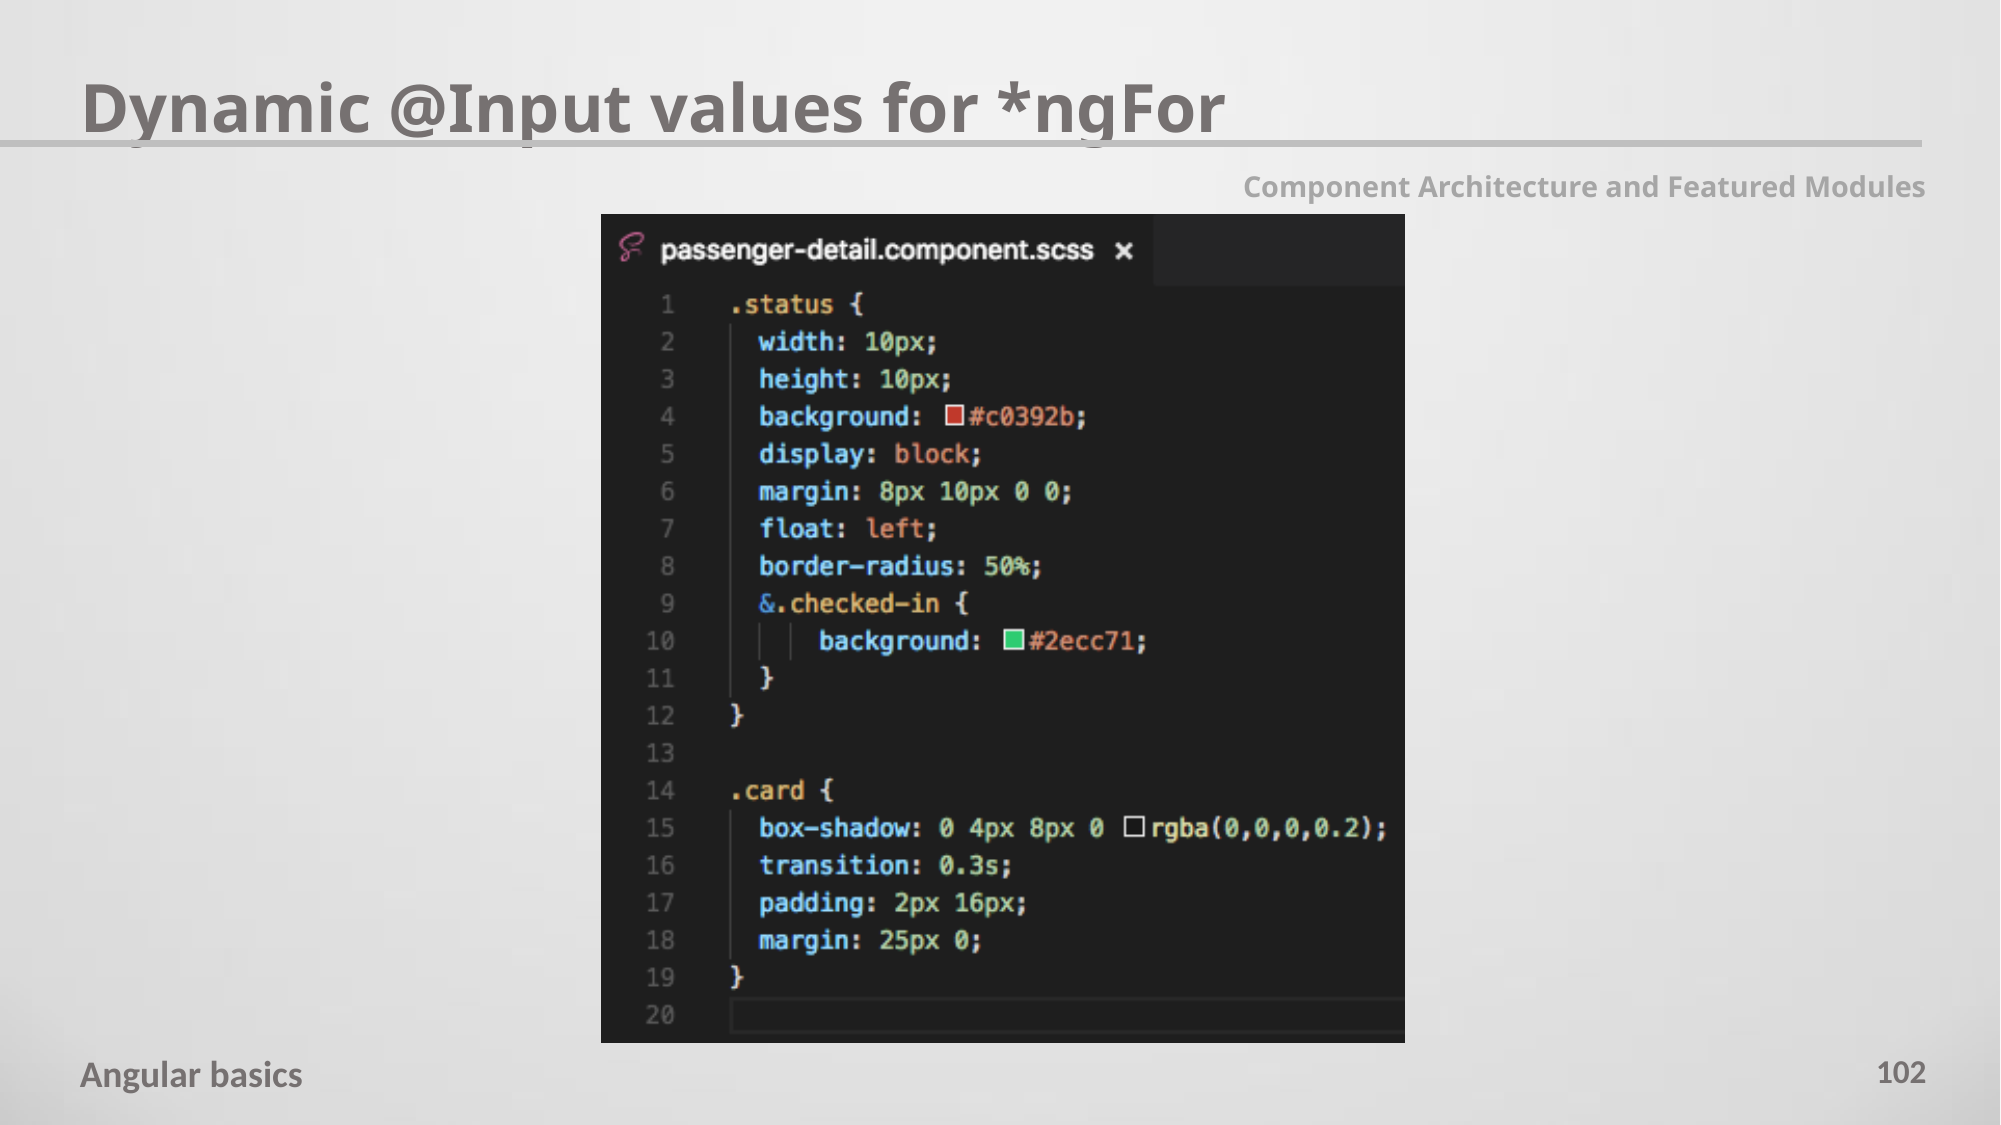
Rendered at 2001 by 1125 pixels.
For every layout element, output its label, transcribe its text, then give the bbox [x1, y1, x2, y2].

picture [0, 0, 2001, 1125]
text_box Dynamic @Input values for *ngFor [65, 48, 1942, 146]
text_box Dynamic @Input values for *ngFor [65, 147, 1176, 155]
footer Angular basics [65, 1042, 1338, 1103]
slide_number 102 [1412, 1038, 1942, 1103]
text_box Component Architecture and Featured Modules [1176, 146, 1942, 212]
